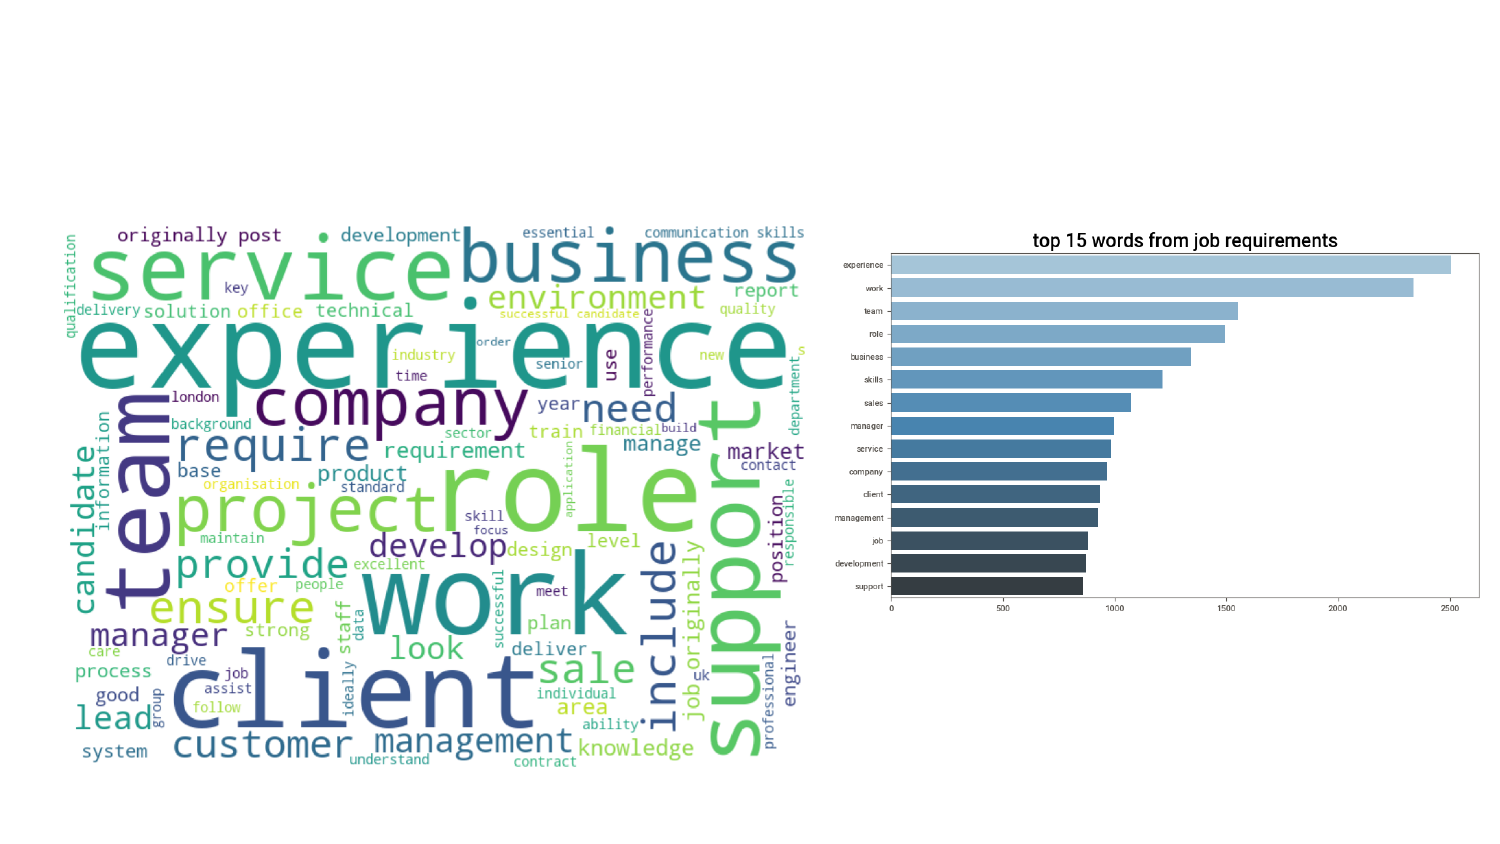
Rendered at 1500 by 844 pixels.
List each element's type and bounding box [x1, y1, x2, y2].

picture [826, 224, 1486, 620]
picture [56, 218, 815, 777]
